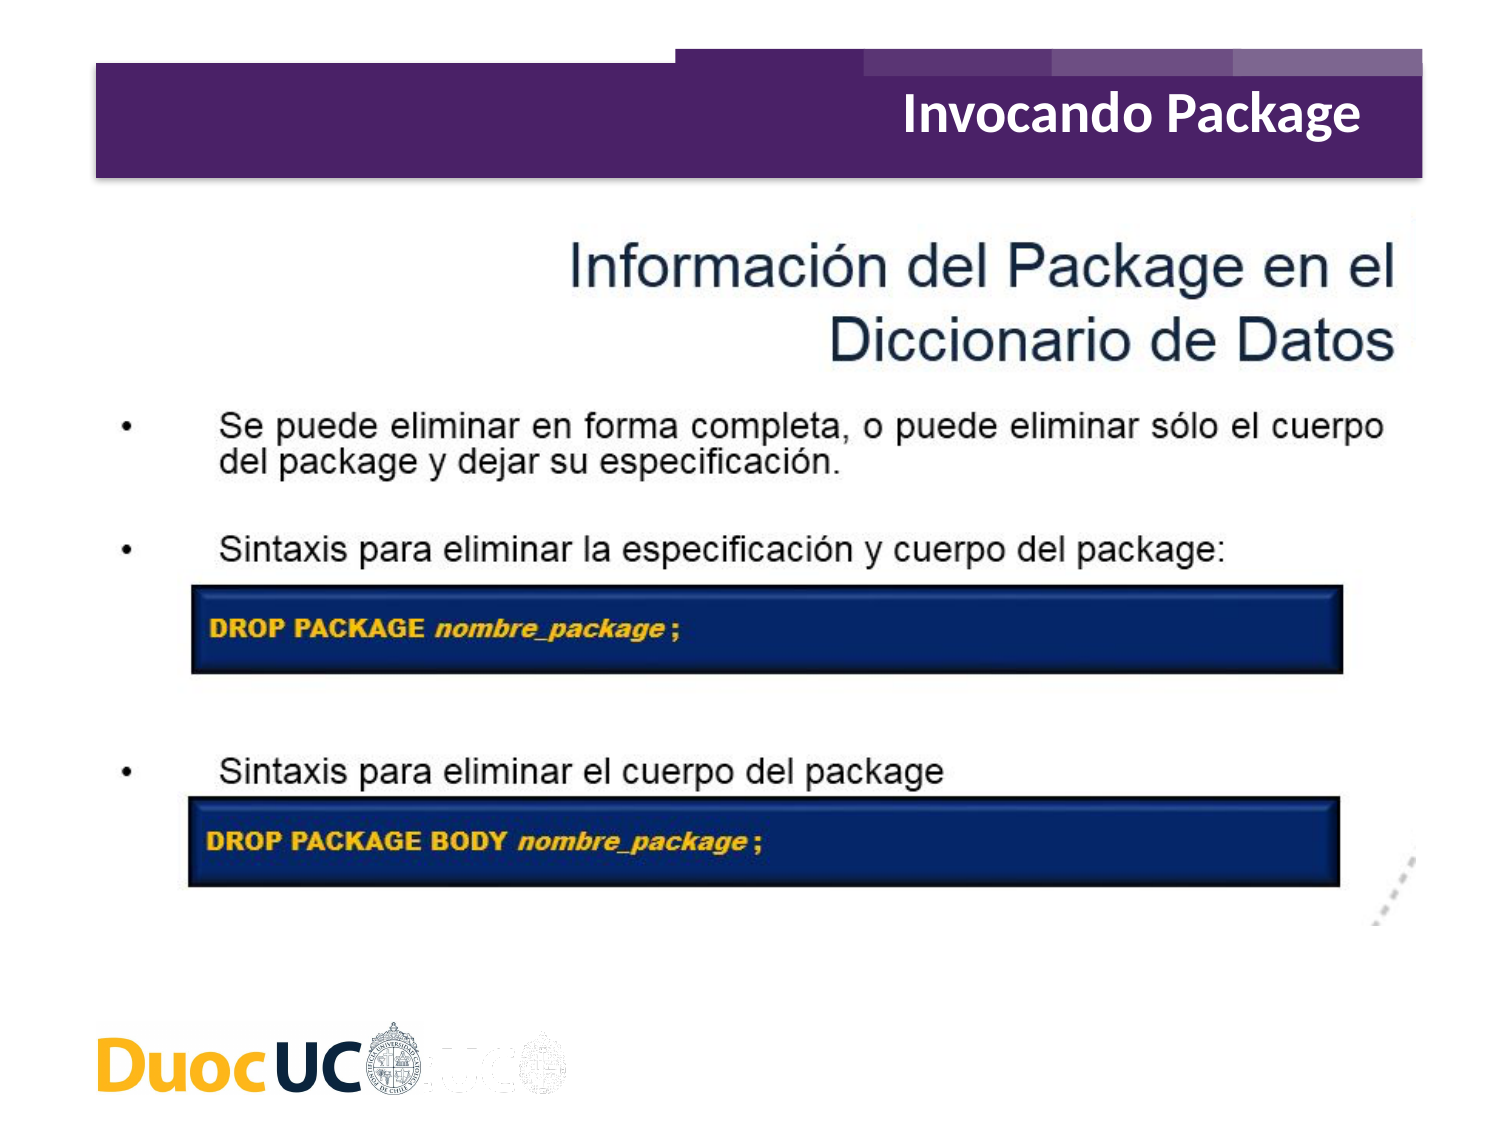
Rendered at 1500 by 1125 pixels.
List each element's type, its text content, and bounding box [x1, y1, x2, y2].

picture [96, 1021, 566, 1095]
picture [102, 206, 1417, 926]
text_box Invocando Package [797, 66, 1467, 152]
